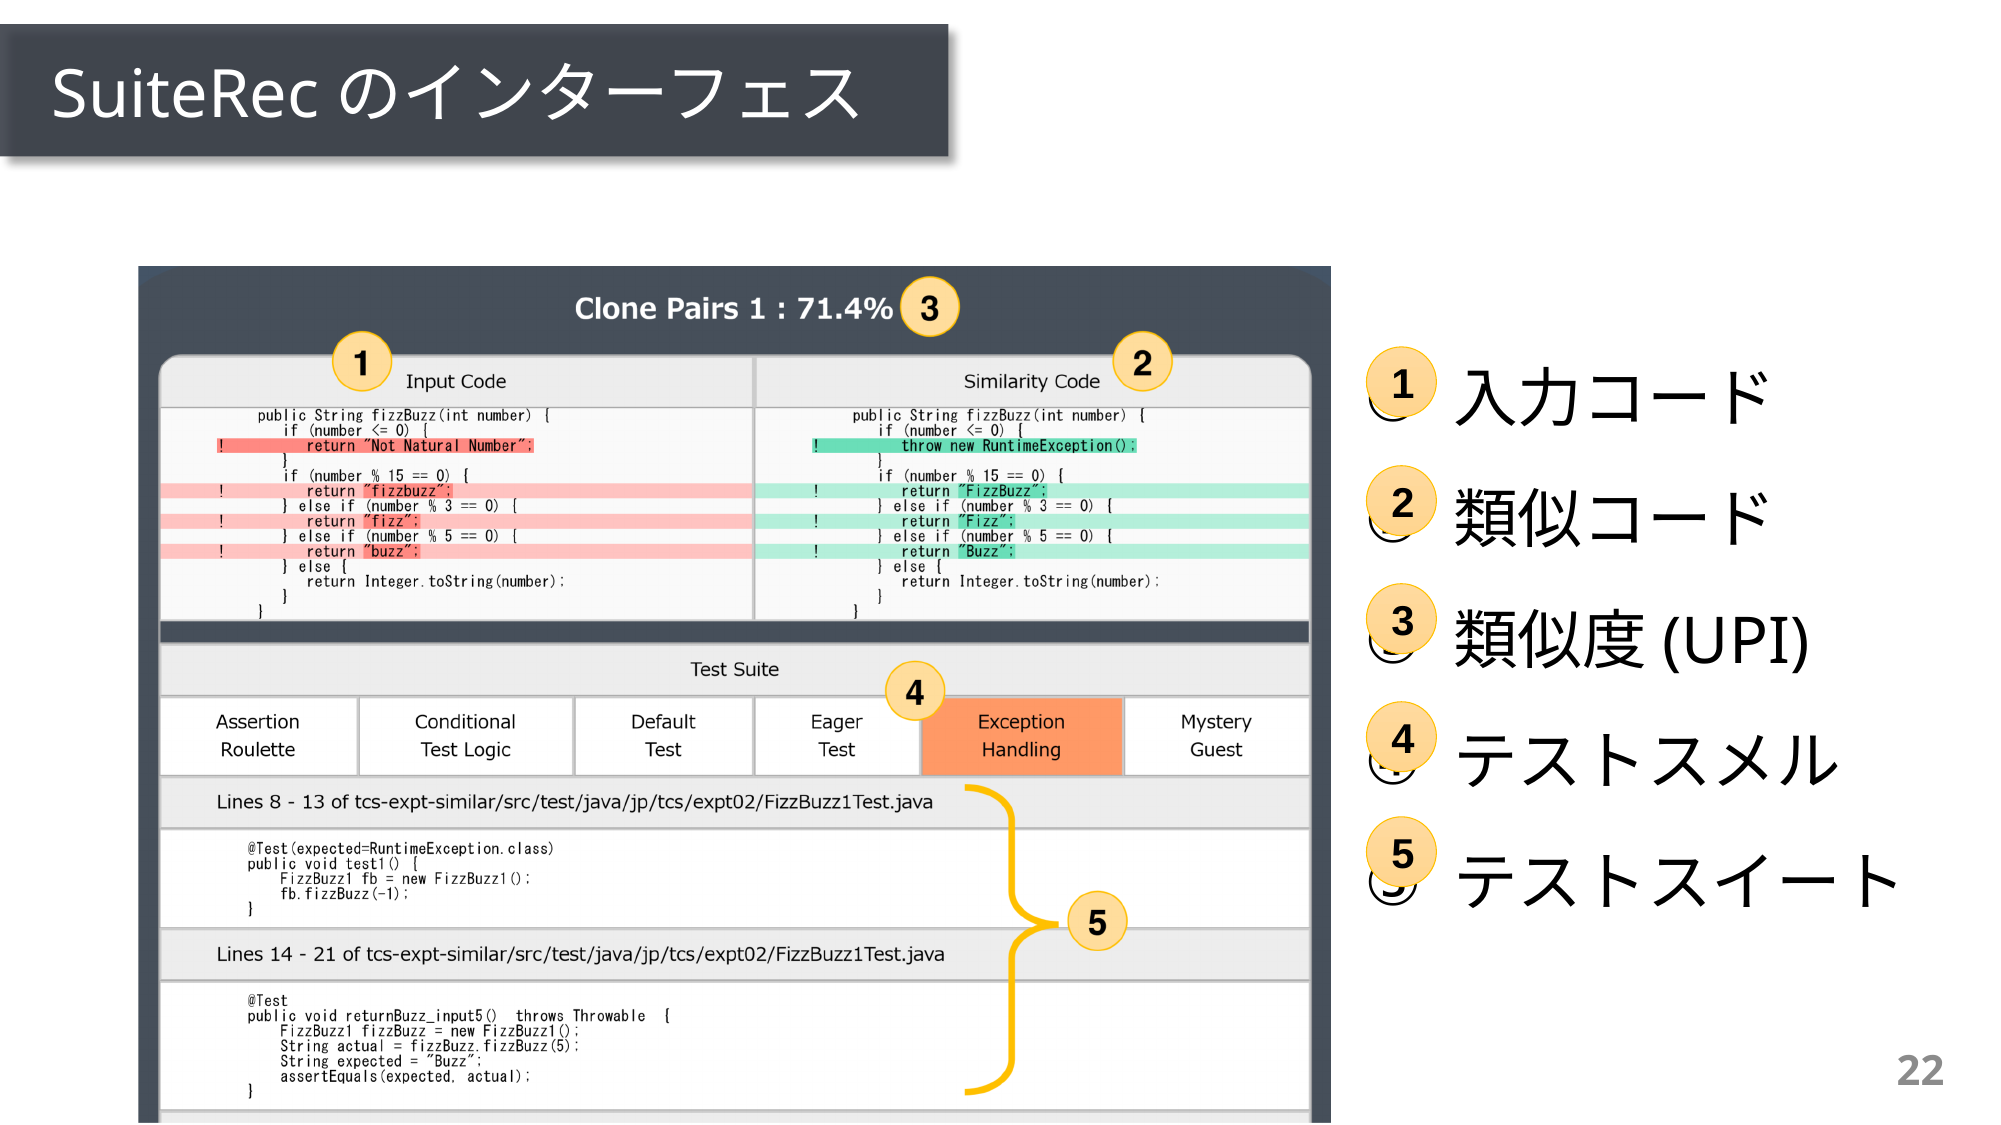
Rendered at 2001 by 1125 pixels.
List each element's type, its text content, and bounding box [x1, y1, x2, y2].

text_box 入力コード 類似コード 類似度(UPI) テストスメル テストスイート [1349, 325, 1930, 962]
text_box 5 [1365, 816, 1437, 888]
text_box 2 [1365, 465, 1437, 537]
picture [138, 266, 1332, 1125]
text_box 3 [1365, 583, 1437, 655]
text_box 1 [1365, 346, 1437, 418]
title SuiteRecのインターフェス [36, 36, 957, 156]
text_box 4 [1365, 701, 1437, 773]
